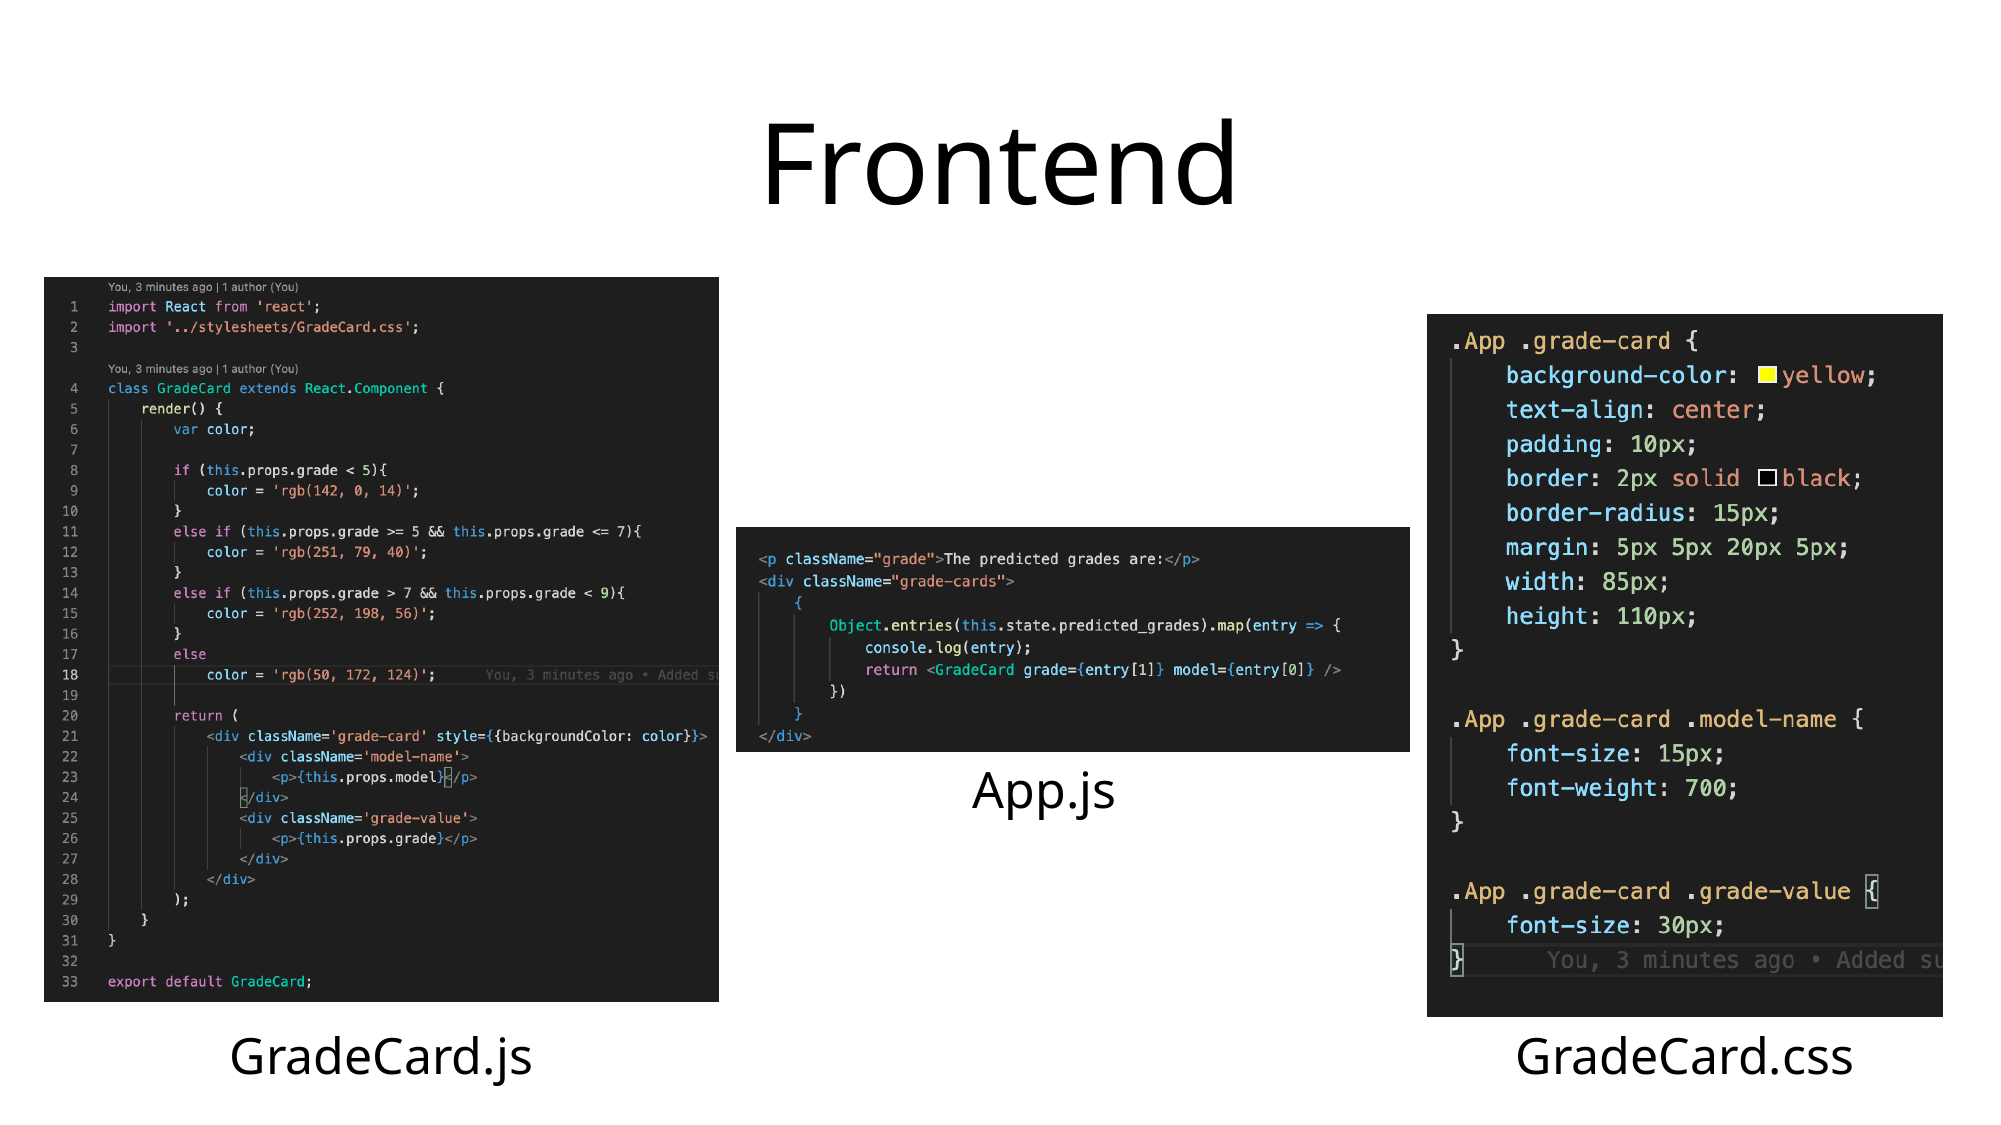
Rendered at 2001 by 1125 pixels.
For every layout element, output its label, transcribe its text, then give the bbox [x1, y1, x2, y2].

picture [1427, 314, 1943, 1017]
picture [44, 277, 719, 1002]
picture [736, 527, 1410, 752]
text_box App.js [957, 752, 1132, 826]
title Frontend [137, 59, 1863, 278]
text_box GradeCard.js [214, 1016, 548, 1092]
text_box GradeCard.css [1500, 1017, 1870, 1092]
